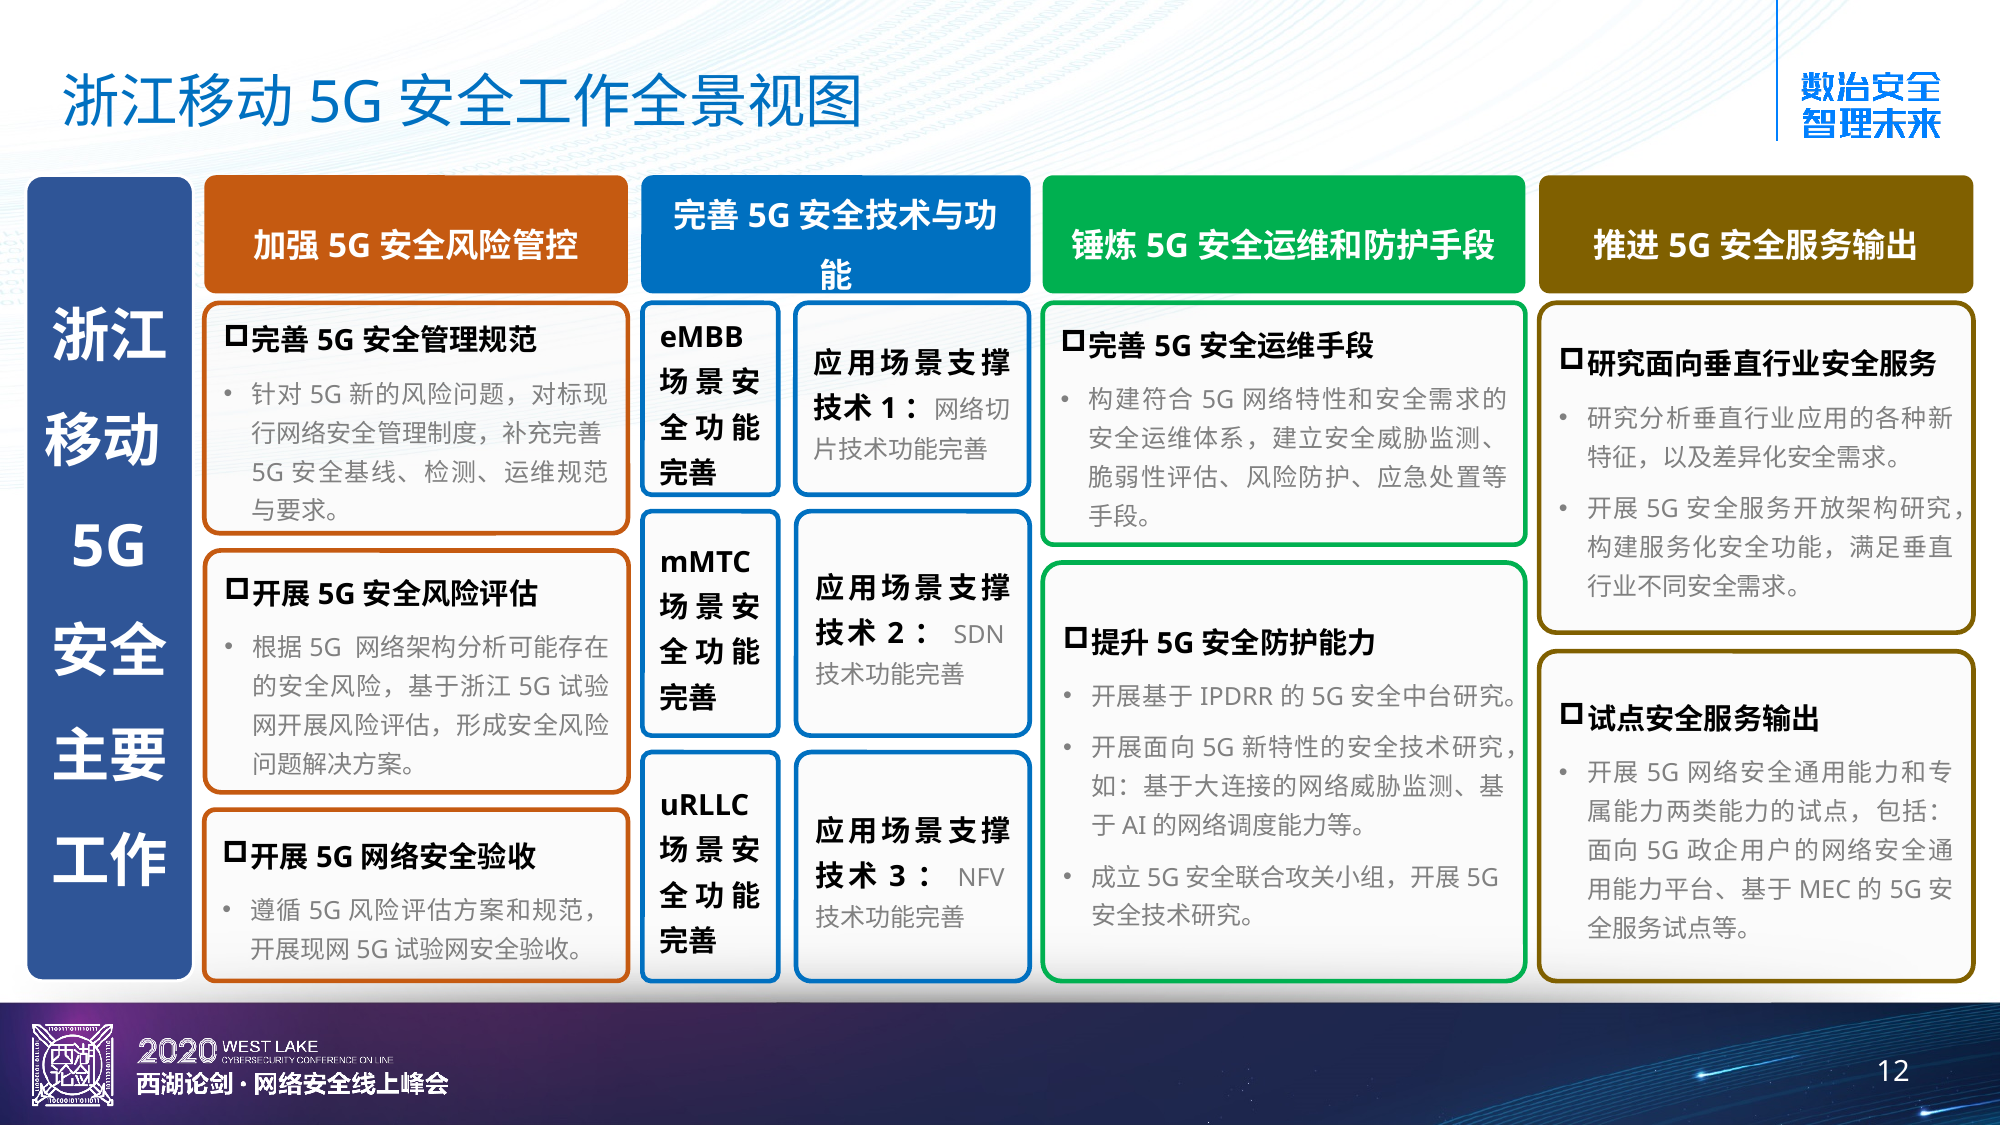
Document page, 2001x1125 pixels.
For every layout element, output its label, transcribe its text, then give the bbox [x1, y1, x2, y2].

text_box 开展5G安全风险评估 根据5G 网络架构分析可能存在的安全风险，基于浙江5G试验网开展风险评估，形成安全风险问题解决方案。 [203, 549, 630, 794]
text_box 完善5G安全技术与功能 [640, 174, 1032, 295]
text_box 推进5G安全服务输出 [1538, 174, 1975, 295]
text_box 试点安全服务输出 开展5G网络安全通用能力和专属能力两类能力的试点，包括：面向5G政企用户的网络安全通用能力平台、基于MEC的5G安全服务试点等。 [1538, 650, 1975, 983]
text_box 应用场景支撑技术1：网络切片技术功能完善 [794, 301, 1031, 496]
text_box 开展5G网络安全验收 遵循5G风险评估方案和规范，开展现网5G试验网安全验收。 [203, 808, 629, 982]
text_box eMBB场景安全功能完善 [641, 301, 780, 496]
text_box 研究面向垂直行业安全服务 研究分析垂直行业应用的各种新特征，以及差异化安全需求。 开展5G安全服务开放架构研究，构建服务化安全功能，满足垂直行业不同安全需求。 [1538, 301, 1975, 634]
text_box 浙江移动5G 安全主要工作 [25, 175, 194, 981]
title 浙江移动5G安全工作全景视图 [46, 63, 1746, 143]
picture [0, 0, 2000, 1125]
text_box 完善5G安全管理规范 针对5G新的风险问题，对标现行网络安全管理制度，补充完善5G安全基线、检测、运维规范与要求。 [203, 301, 629, 535]
text_box mMTC场景安全功能完善 [641, 510, 780, 737]
text_box uRLLC场景安全功能完善 [641, 751, 780, 983]
text_box 加强5G安全风险管控 [203, 174, 629, 295]
text_box 提升5G安全防护能力 开展基于IPDRR的5G安全中台研究。 开展面向5G新特性的安全技术研究，如：基于大连接的网络威胁监测、基于AI的网络调度能力等。 成立5G安全联合攻关小组，开展5G安全技术研究。 [1041, 561, 1527, 983]
text_box 应用场景支撑技术3：NFV技术功能完善 [795, 751, 1031, 983]
text_box 完善5G安全运维手段 构建符合5G网络特性和安全需求的安全运维体系，建立安全威胁监测、脆弱性评估、风险防护、应急处置等手段。 [1041, 301, 1527, 546]
text_box 锤炼5G安全运维和防护手段 [1041, 174, 1527, 295]
text_box 应用场景支撑技术2：SDN技术功能完善 [795, 510, 1031, 737]
